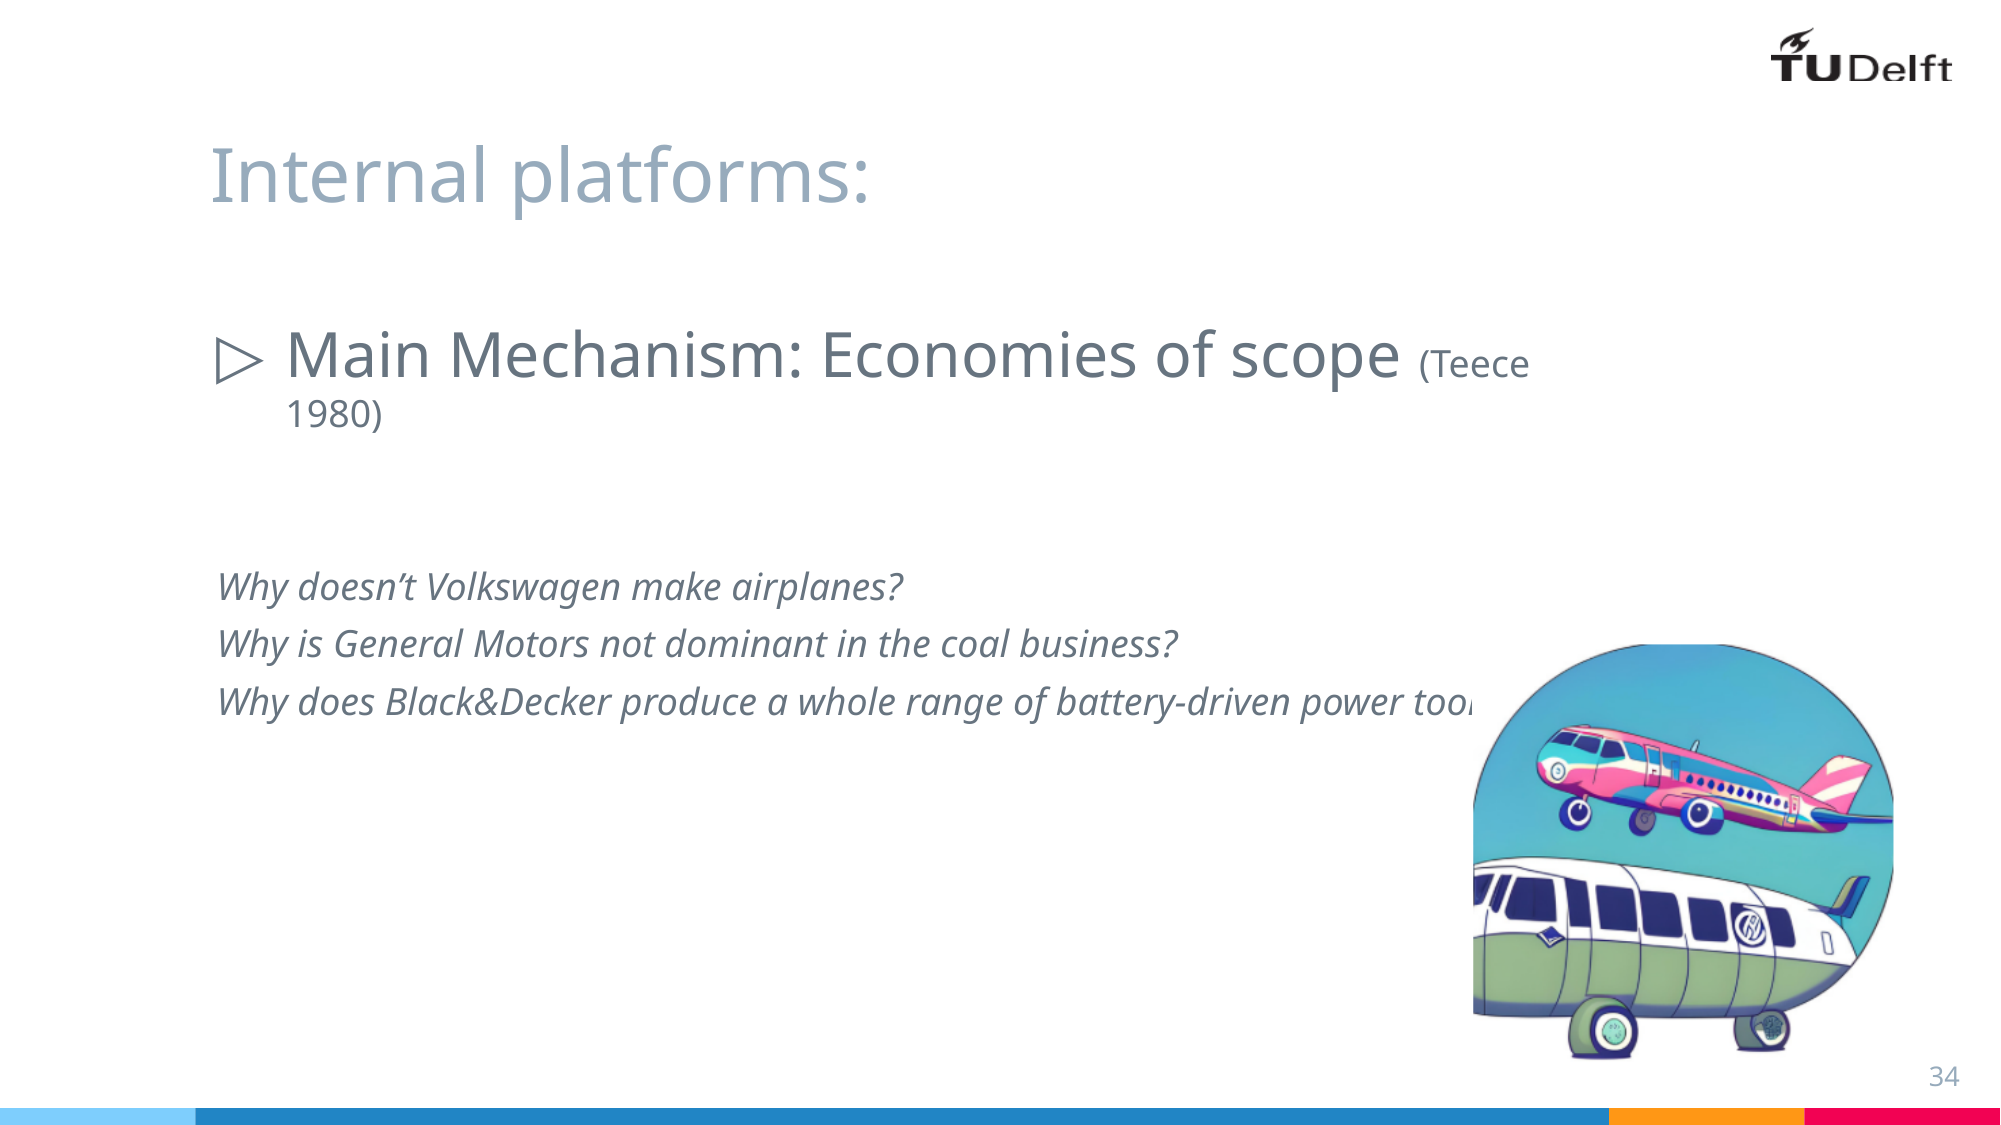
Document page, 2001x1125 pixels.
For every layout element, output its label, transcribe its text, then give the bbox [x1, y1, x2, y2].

picture [1472, 626, 1895, 1080]
title Internal platforms: [195, 45, 1609, 233]
slide_number 34 [1854, 1043, 1975, 1113]
list Main Mechanism: Economies of scope (Teece 1980) Why doesn’t Volkswagen make airplanes? Why is General Motors not dominant in the coal business? Why does Black&Decker produce a whole range of battery-driven power tools? [195, 300, 1609, 1078]
